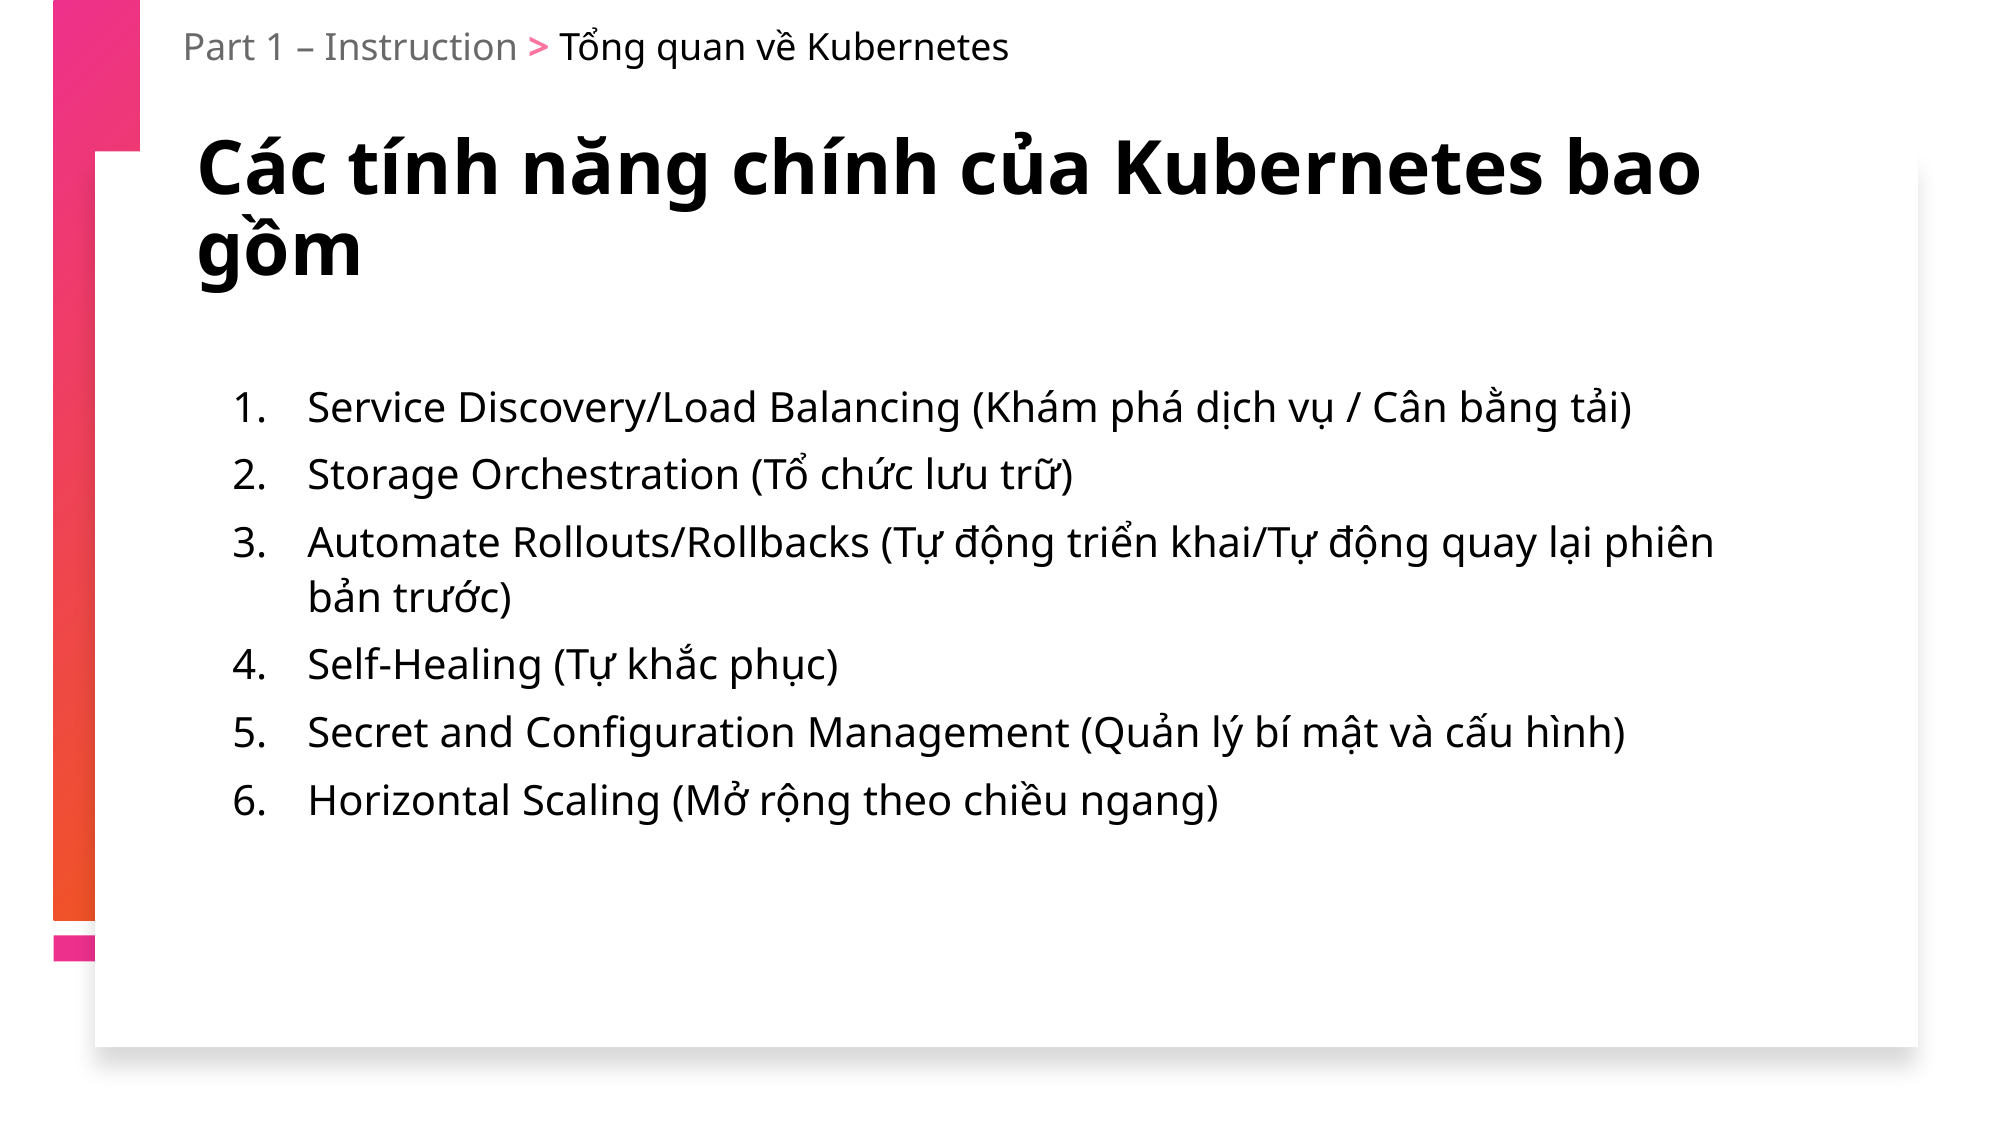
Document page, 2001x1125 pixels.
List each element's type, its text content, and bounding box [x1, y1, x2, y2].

text_box Service Discovery/Load Balancing (Khám phá dịch vụ / Cân bằng tải) Storage Orchestration (Tổ chức lưu trữ) Automate Rollouts/Rollbacks (Tự động triển khai/Tự động quay lại phiên bản trước) Self-Healing (Tự khắc phục) Secret and Configuration Management (Quản lý bí mật và cấu hình) Horizontal Scaling (Mở rộng theo chiều ngang) [198, 331, 1815, 867]
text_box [0, 437, 578, 524]
text_box [94, 150, 1919, 1048]
text_box Các tính năng chính của Kubernetes bao gồm [181, 77, 1798, 300]
text_box Part 1 – Instruction > Tổng quan về Kubernetes [167, 15, 1026, 75]
